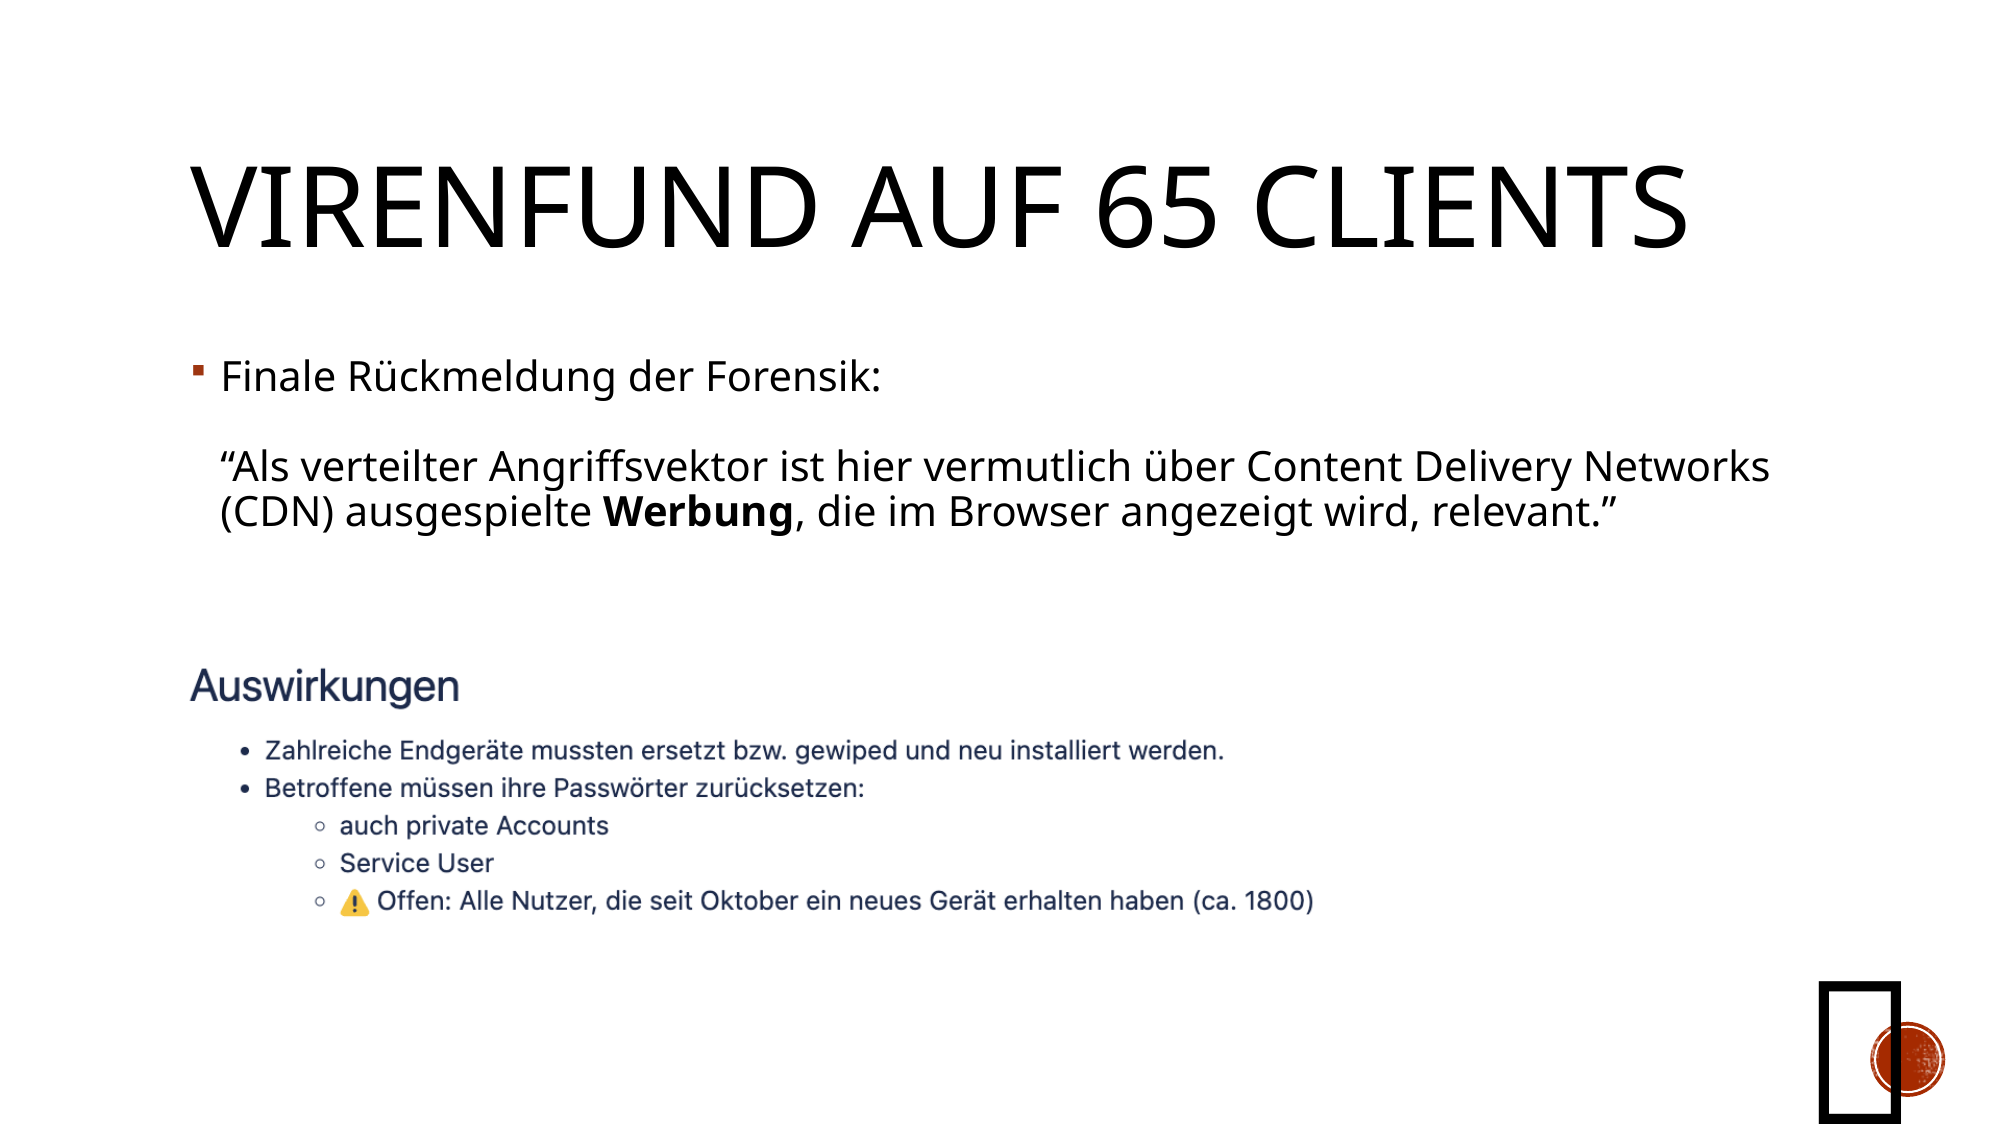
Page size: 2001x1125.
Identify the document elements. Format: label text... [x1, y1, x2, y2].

text_box 🙈 [1786, 916, 1971, 1125]
title Virenfund auf 65 Clients [175, 79, 1826, 344]
picture [174, 653, 1329, 939]
list Finale Rückmeldung der Forensik: “Als verteilter Angriffsvektor ist hier vermutlich über Content Delivery Networks (CDN) ausgespielte Werbung, die im Browser angezeigt wird, relevant.” [175, 348, 1826, 1013]
